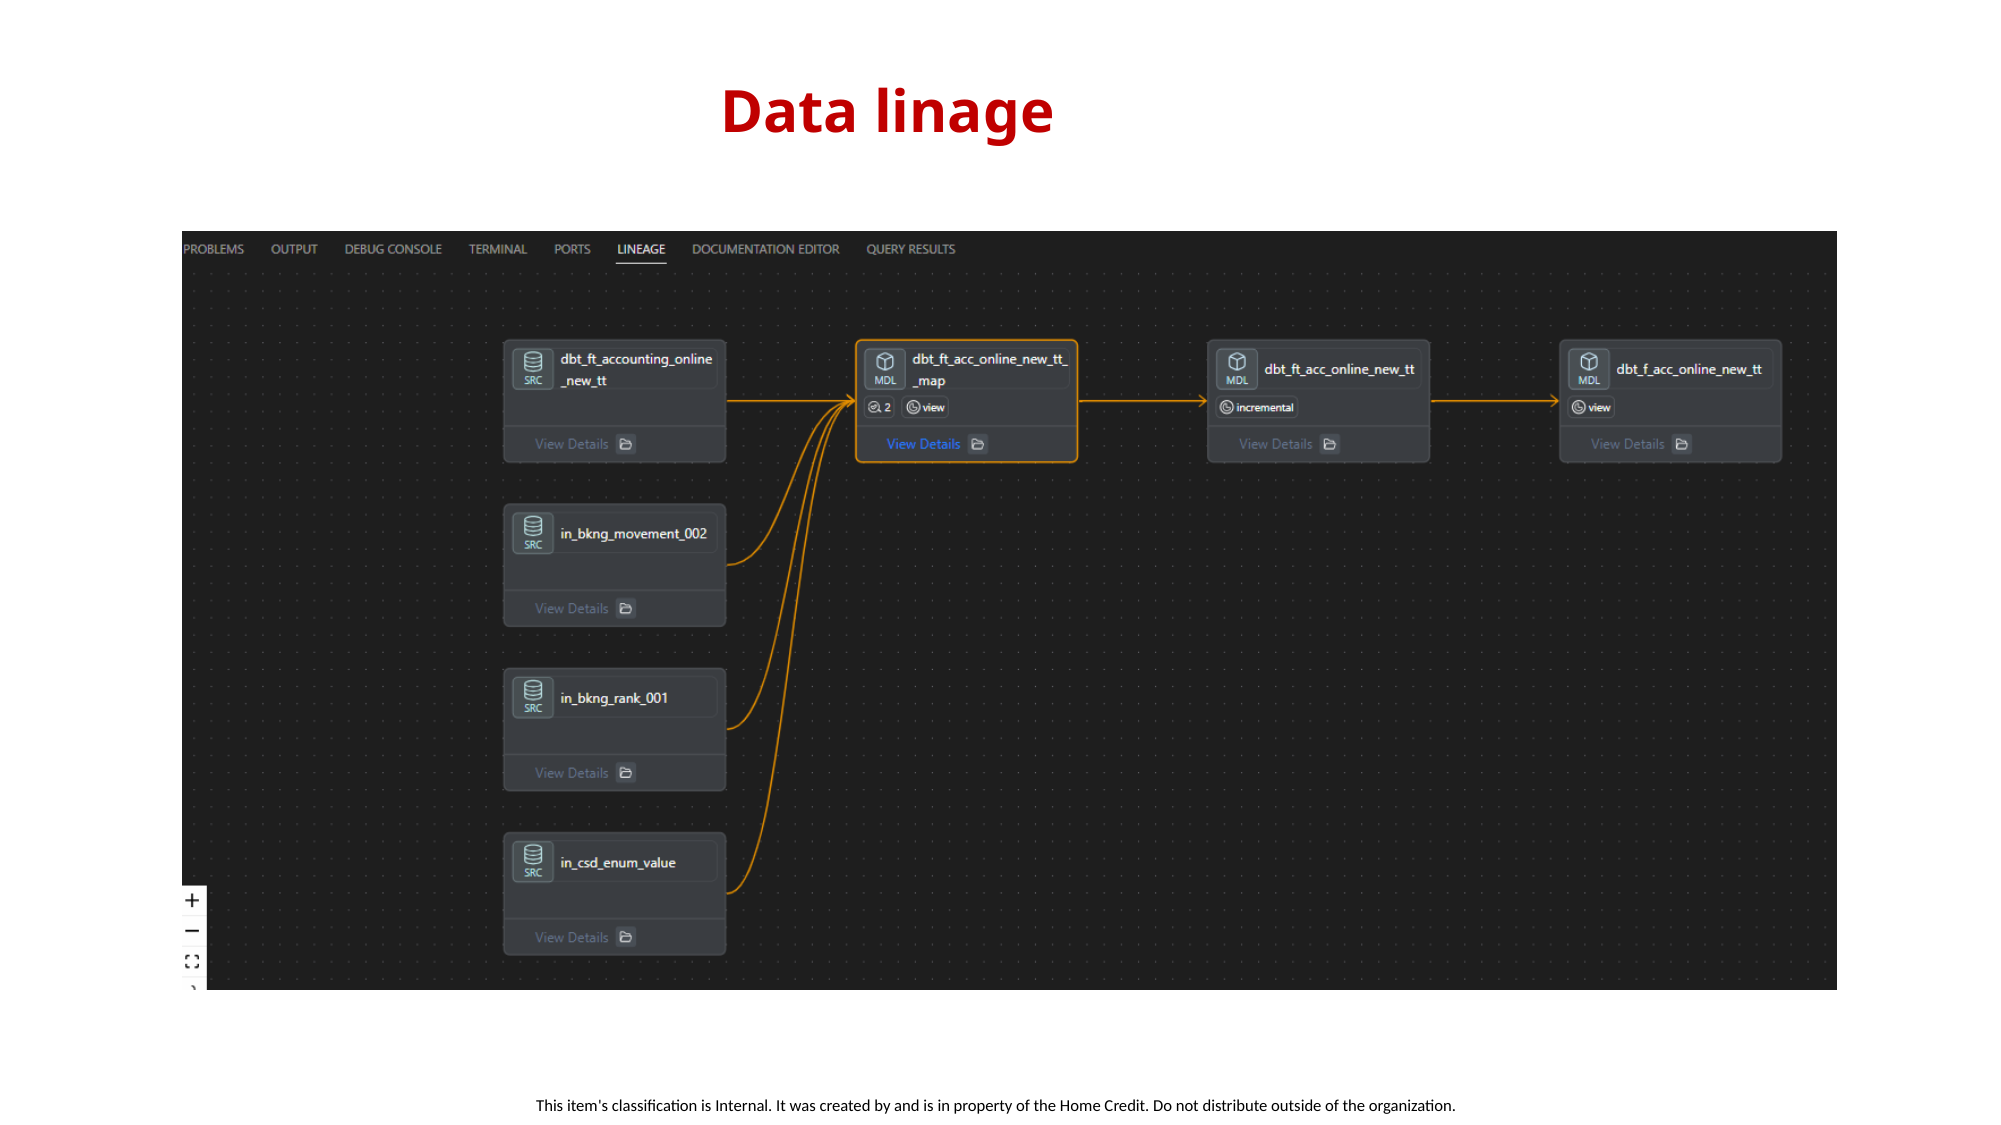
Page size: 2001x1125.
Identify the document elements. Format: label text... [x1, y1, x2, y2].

text_box Data linage [701, 55, 1074, 153]
picture [182, 231, 1837, 990]
